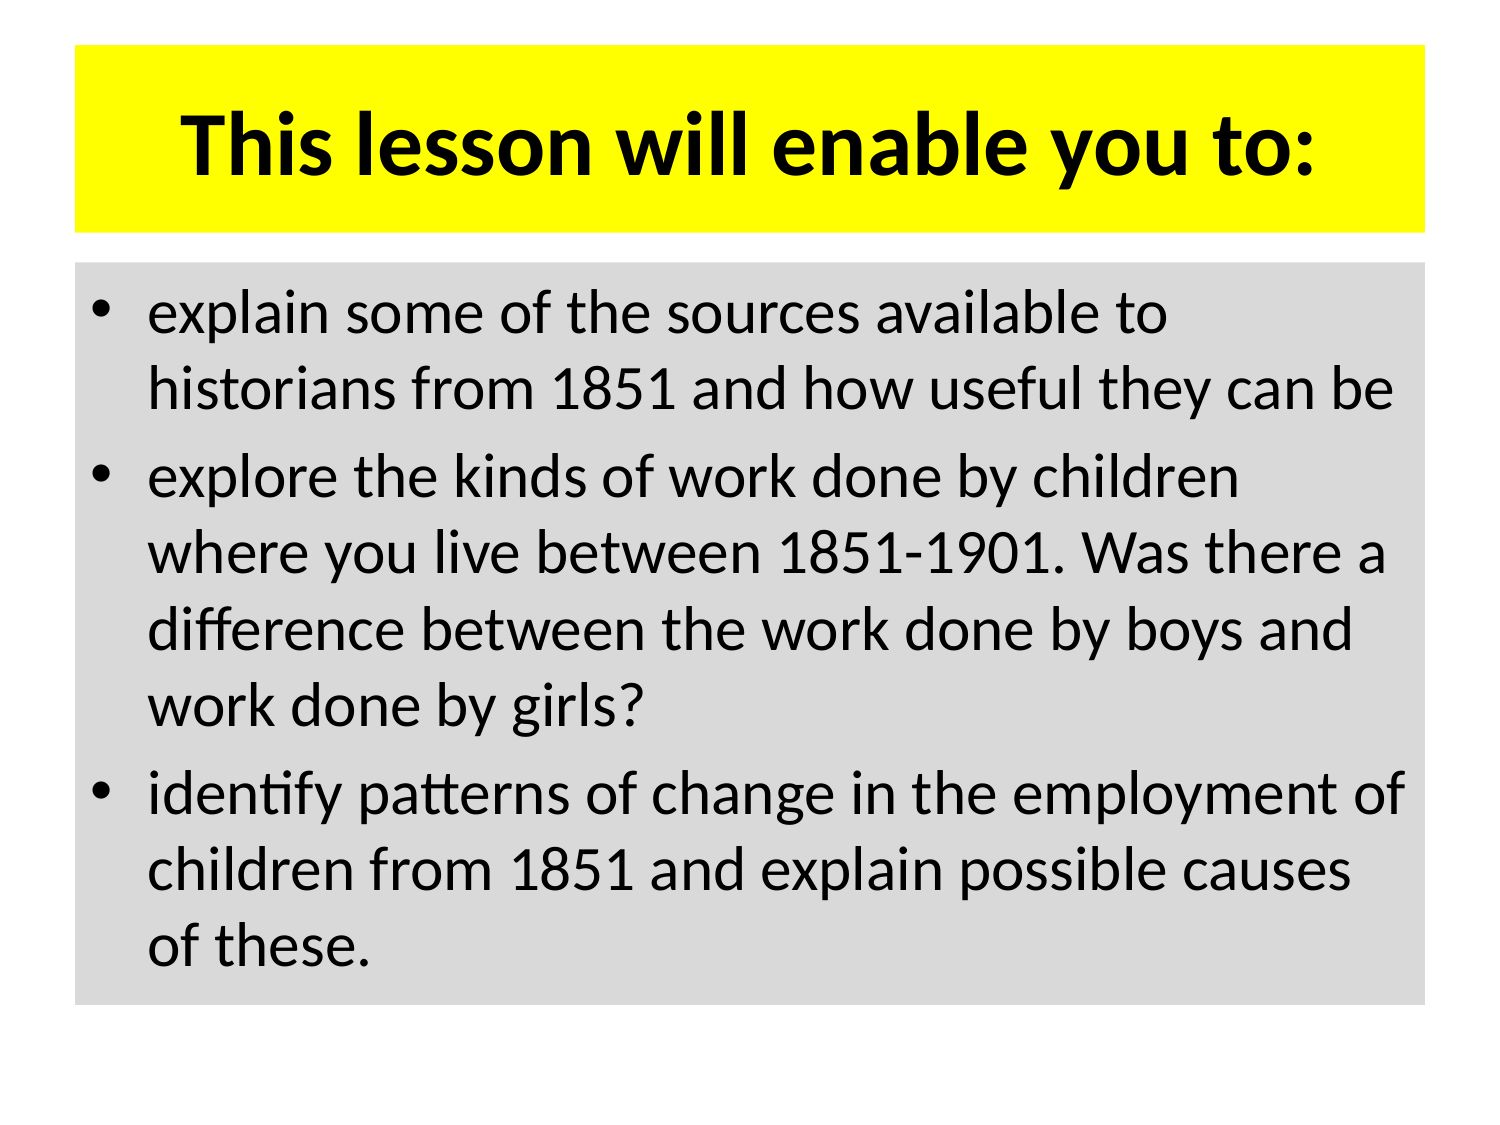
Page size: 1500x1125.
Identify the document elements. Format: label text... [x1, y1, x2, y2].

list explain some of the sources available to historians from 1851 and how useful they can be explore the kinds of work done by children where you live between 1851-1901. Was there a difference between the work done by boys and work done by girls? identify patterns of change in the employment of children from 1851 and explain possible causes of these. [75, 262, 1425, 1005]
title This lesson will enable you to: [75, 45, 1425, 233]
